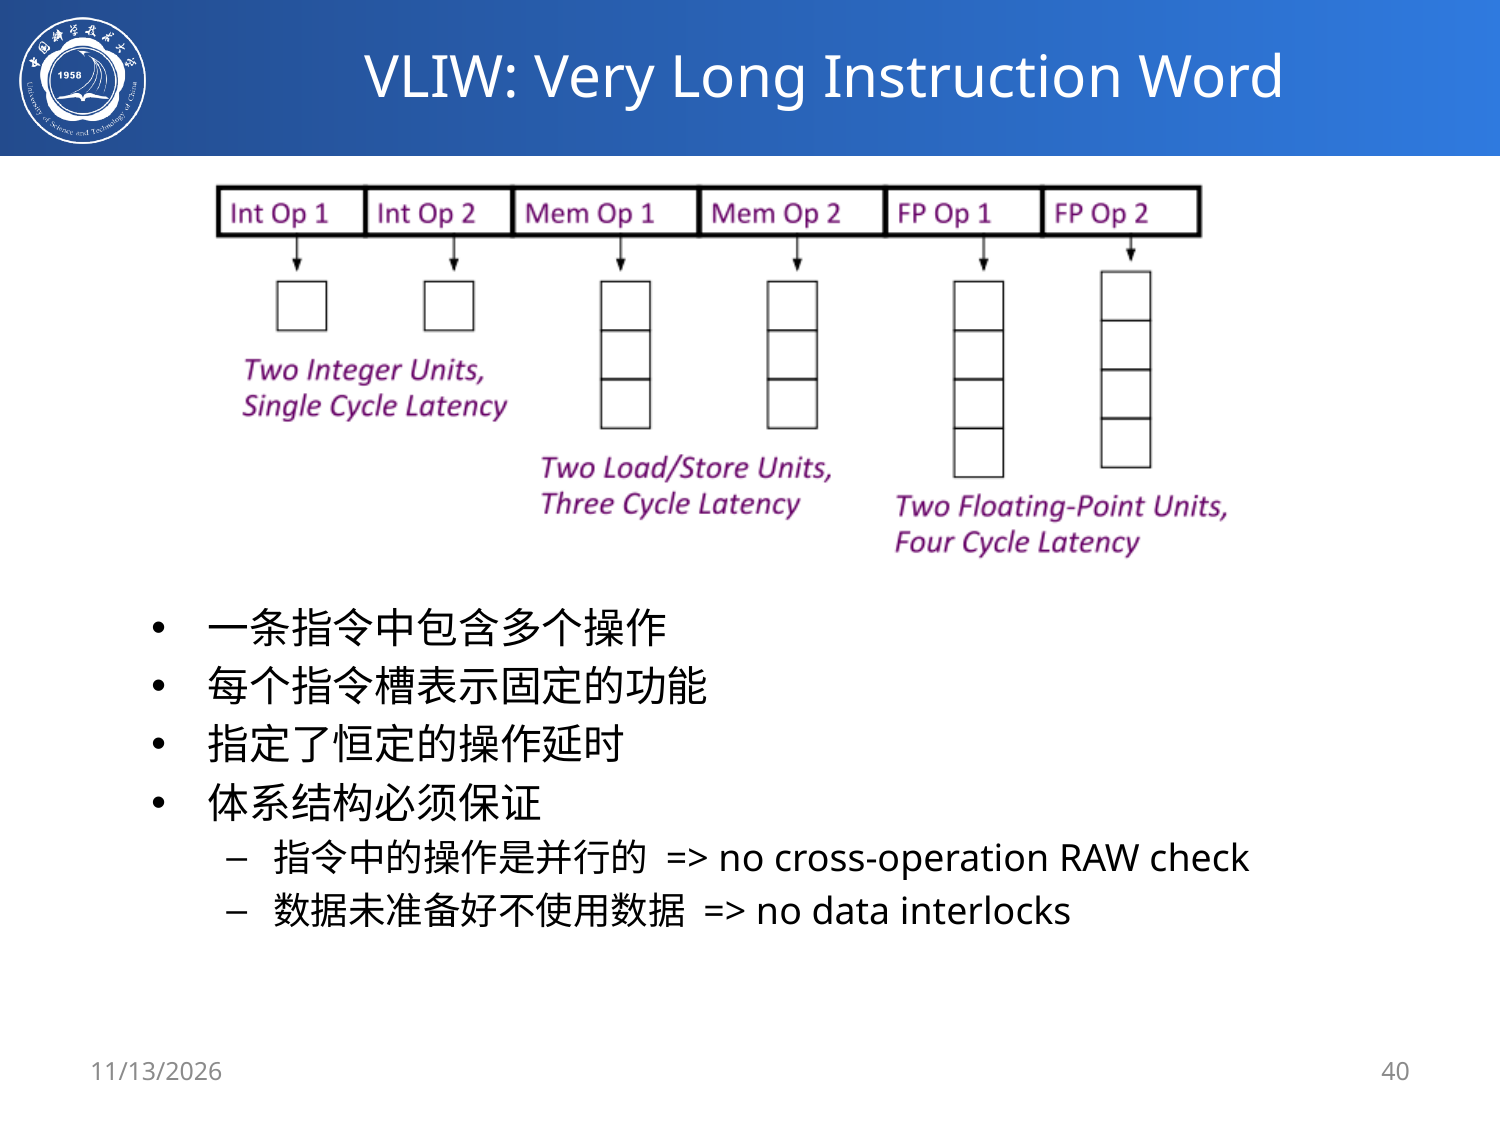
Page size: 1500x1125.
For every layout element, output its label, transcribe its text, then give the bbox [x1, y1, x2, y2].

list 一条指令中包含多个操作 每个指令槽表示固定的功能 指定了恒定的操作延时 体系结构必须保证 指令中的操作是并行的 => no cross-operation RAW check 数据未准备好不使用数据 => no data interlocks [136, 594, 1362, 991]
picture [181, 177, 1268, 565]
title VLIW: Very Long Instruction Word [150, 0, 1500, 148]
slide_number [75, 1042, 425, 1103]
picture [19, 17, 146, 144]
slide_number 40 [1074, 1042, 1425, 1103]
